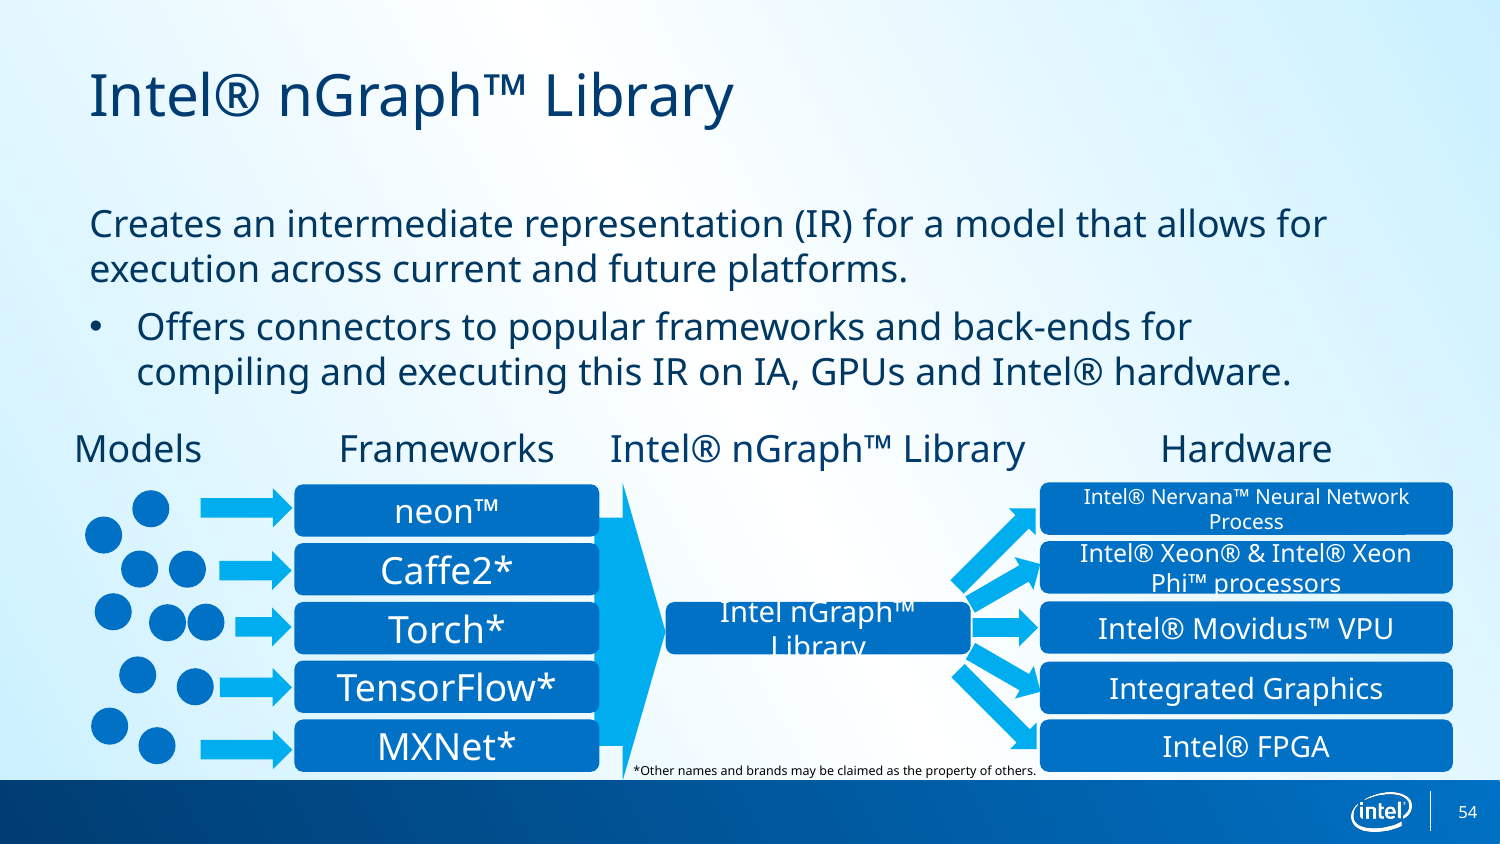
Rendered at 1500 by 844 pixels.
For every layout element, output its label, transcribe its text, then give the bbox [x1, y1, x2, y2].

text_box Intel® nGraph™ Library [74, 50, 1425, 194]
text_box Models [73, 424, 203, 470]
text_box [294, 597, 600, 656]
text_box [951, 663, 1037, 750]
text_box [200, 730, 293, 770]
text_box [1039, 719, 1454, 773]
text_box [294, 482, 600, 538]
text_box [138, 727, 176, 765]
text_box [219, 667, 293, 707]
text_box *Other names and brands may be claimed as the property of others. [618, 755, 1369, 786]
text_box Frameworks [338, 424, 556, 470]
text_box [1039, 601, 1454, 654]
text_box [148, 604, 187, 642]
text_box [965, 557, 1039, 613]
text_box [665, 601, 971, 655]
picture [1351, 792, 1412, 832]
text_box [950, 508, 1036, 594]
text_box [219, 551, 292, 591]
slide_number 54 [1454, 802, 1478, 825]
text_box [294, 538, 600, 597]
text_box [965, 642, 1039, 699]
text_box [200, 488, 293, 528]
text_box [132, 490, 170, 528]
text_box [85, 516, 123, 554]
text_box Intel® nGraph™ Library [610, 424, 1026, 470]
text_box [294, 715, 600, 777]
text_box [91, 707, 129, 745]
text_box [121, 550, 159, 588]
text_box [176, 668, 214, 706]
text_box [1039, 529, 1454, 601]
text_box Creates an intermediate representation (IR) for a model that allows for execution across current and future platforms. Offers connectors to popular frameworks and back-ends for compiling and executing this IR on IA, GPUs and Intel® hardware. [74, 192, 1367, 400]
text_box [1039, 661, 1454, 715]
text_box [235, 607, 292, 647]
text_box [972, 608, 1039, 647]
text_box Hardware [1160, 424, 1333, 470]
text_box [94, 593, 132, 631]
text_box [168, 550, 206, 588]
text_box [294, 656, 600, 715]
text_box [600, 482, 665, 755]
text_box [187, 603, 225, 641]
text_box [1039, 482, 1454, 529]
text_box [119, 656, 157, 694]
